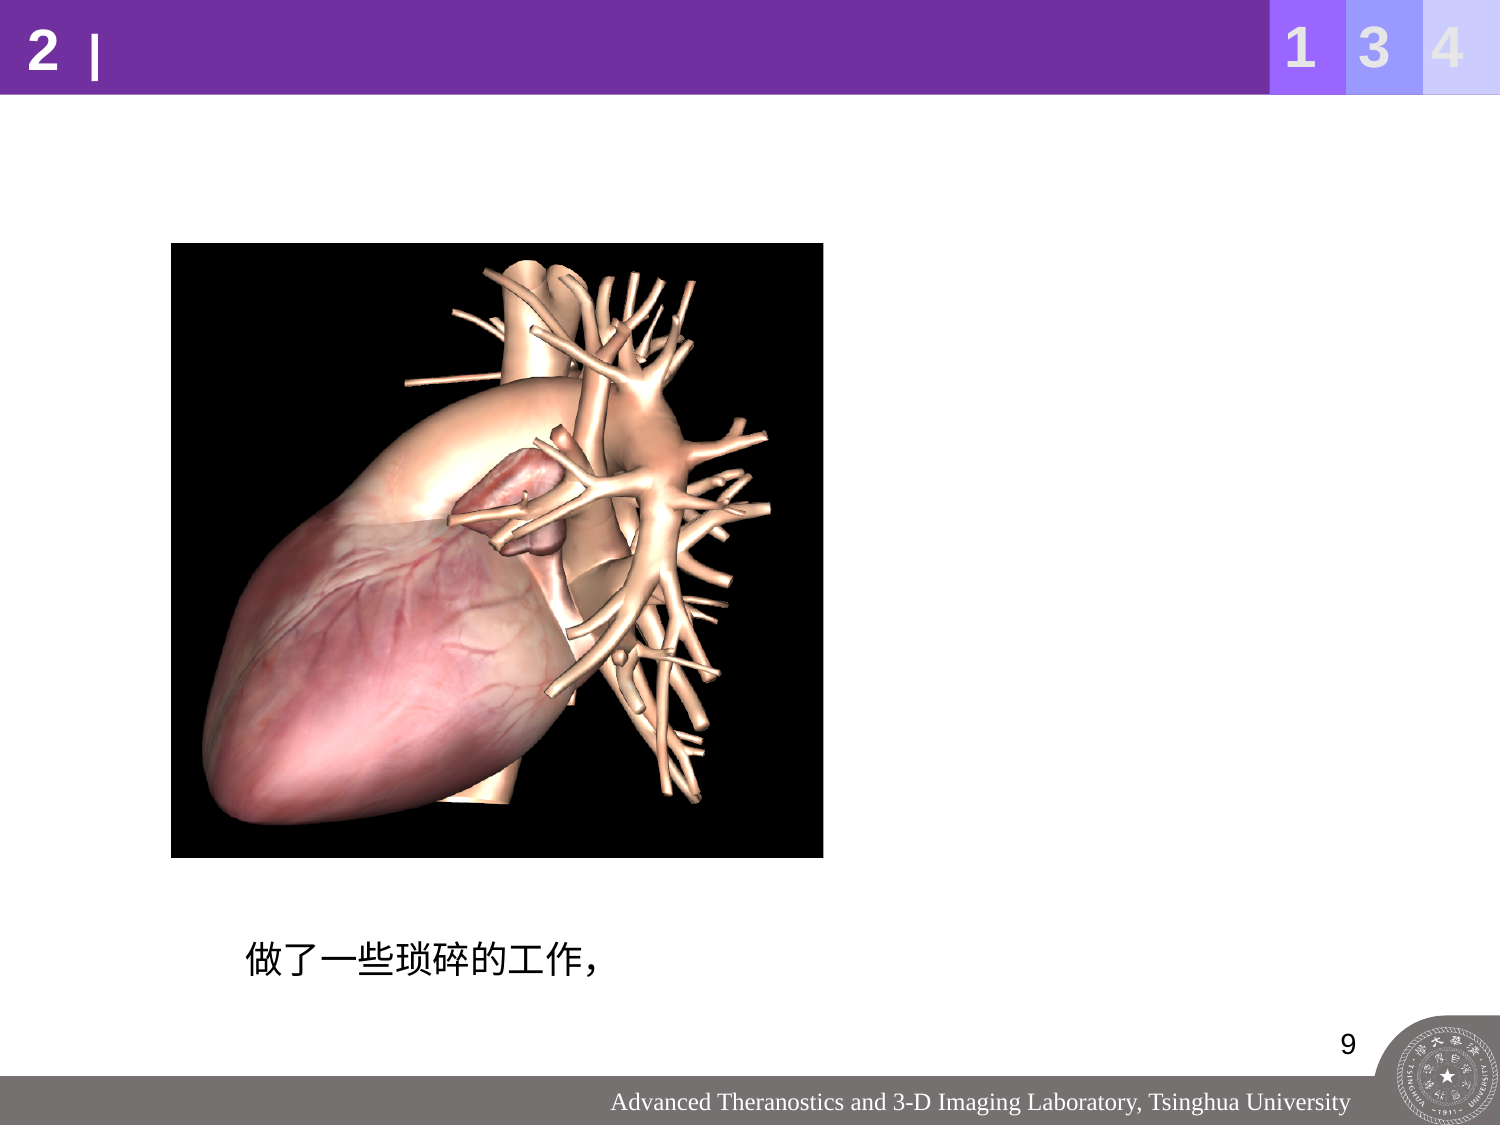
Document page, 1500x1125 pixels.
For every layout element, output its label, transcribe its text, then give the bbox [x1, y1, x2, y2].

picture [1383, 1005, 1500, 1125]
text_box 做了一些琐碎的工作， [230, 928, 1270, 989]
slide_number 9 [1021, 1017, 1372, 1096]
picture [170, 243, 824, 858]
